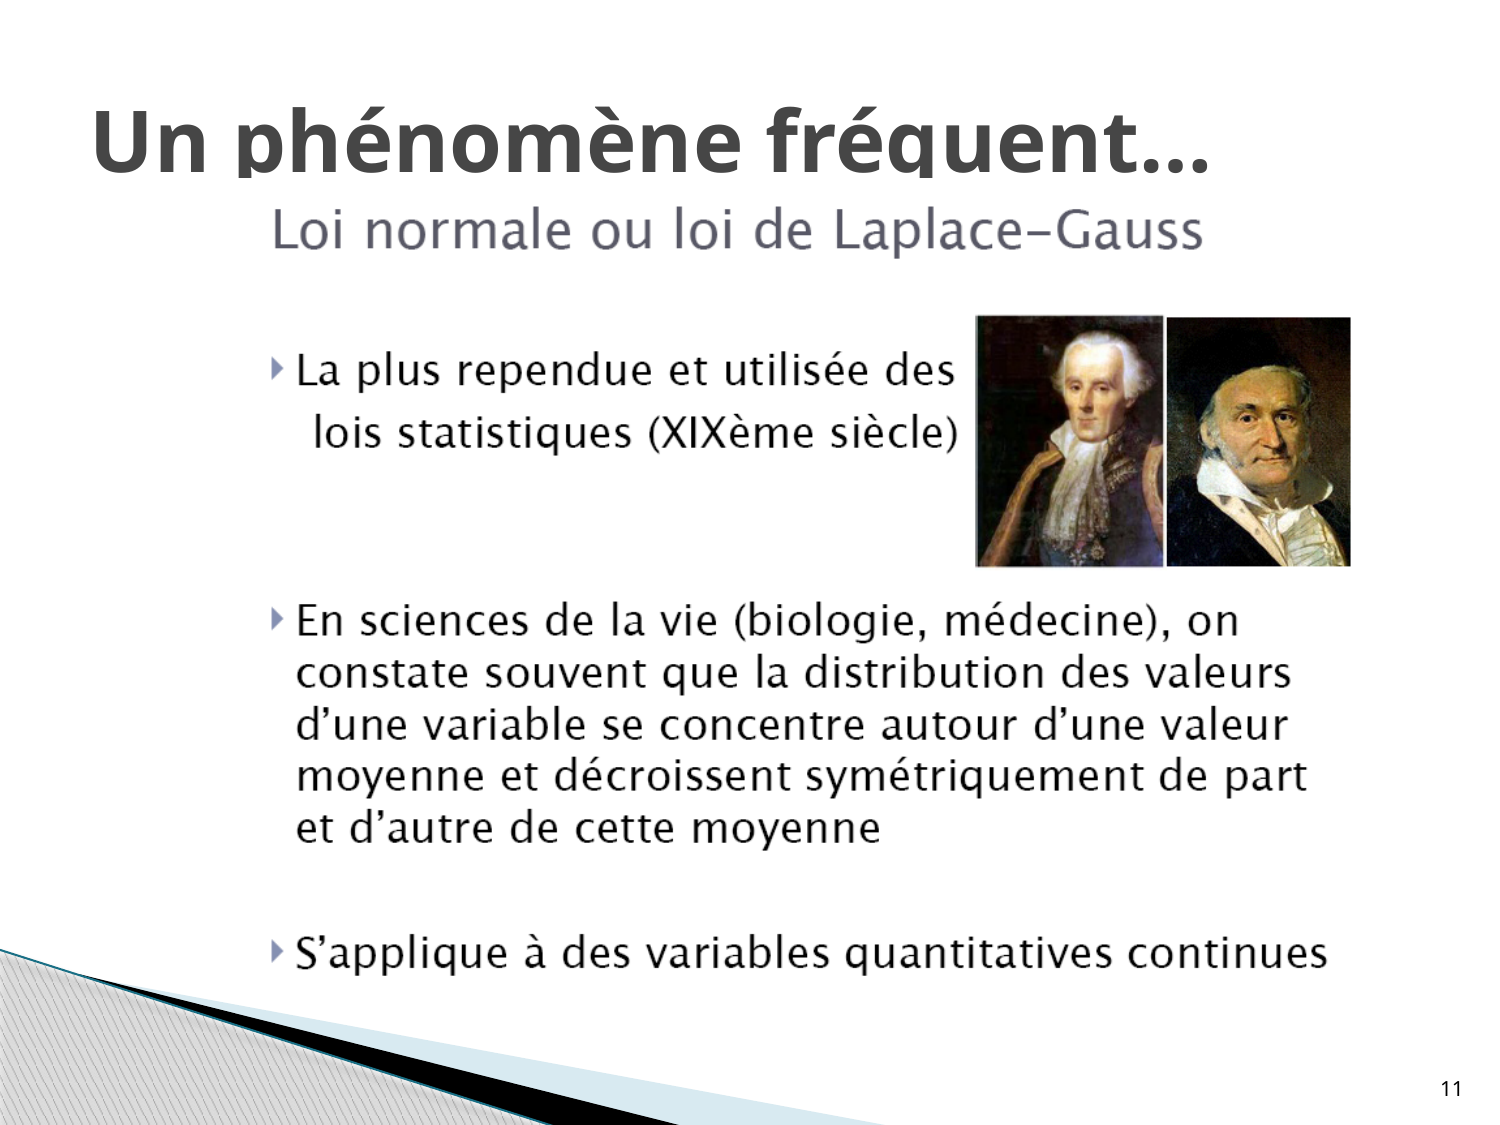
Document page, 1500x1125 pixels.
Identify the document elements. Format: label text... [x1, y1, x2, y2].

title Un phénomène fréquent… [75, 45, 1425, 233]
slide_number 11 [1418, 1051, 1479, 1112]
picture [229, 177, 1382, 1002]
